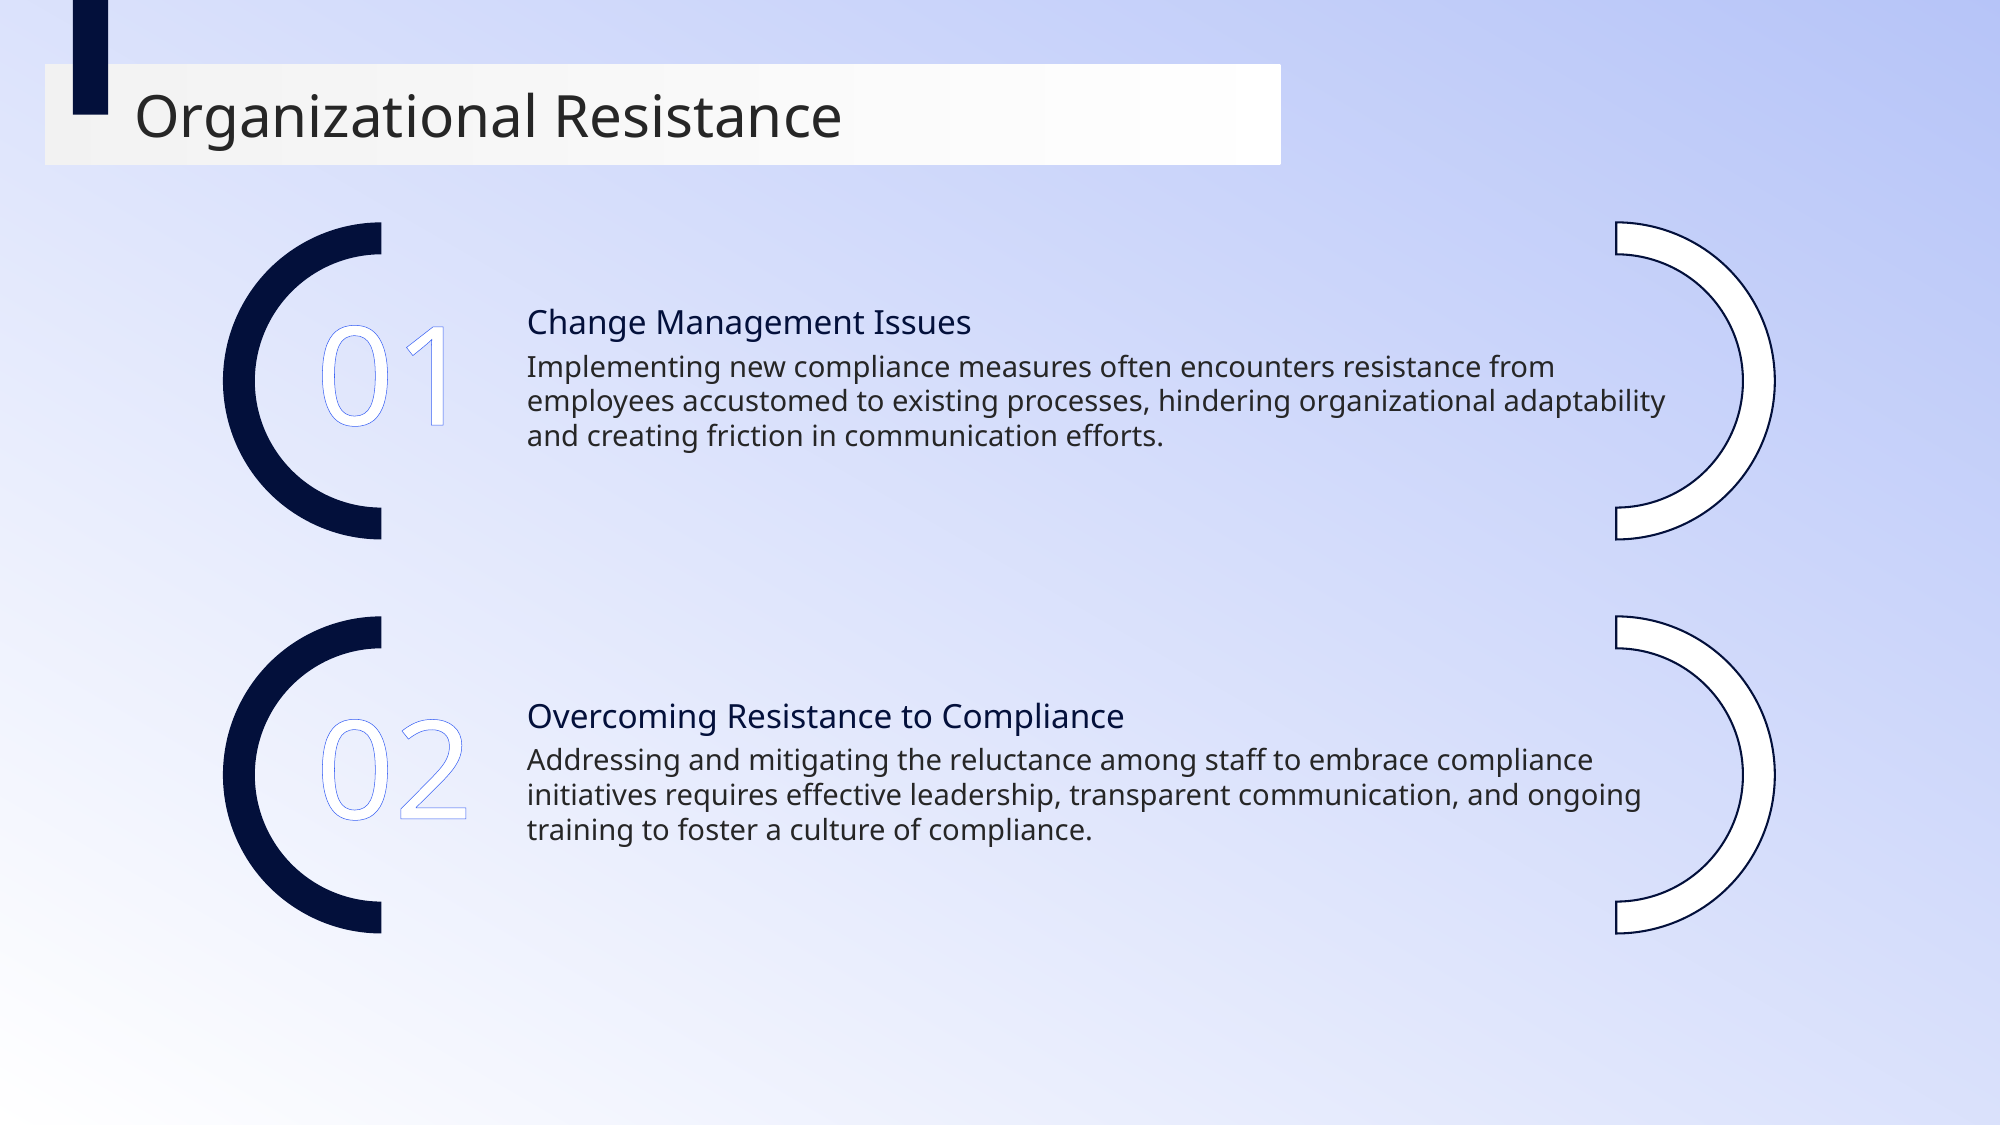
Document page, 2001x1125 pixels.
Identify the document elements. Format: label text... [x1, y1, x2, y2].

text_box [45, 64, 1281, 165]
text_box 01 [305, 299, 484, 441]
text_box Addressing and mitigating the reluctance among staff to embrace compliance initiatives requires effective leadership, transparent communication, and ongoing training to foster a culture of compliance. [526, 741, 1685, 905]
text_box [0, 0, 2000, 1125]
text_box [72, 0, 109, 115]
text_box Overcoming Resistance to Compliance [526, 675, 1685, 735]
text_box [1616, 222, 1775, 540]
text_box [1616, 616, 1775, 934]
text_box Implementing new compliance measures often encounters resistance from employees accustomed to existing processes, hindering organizational adaptability and creating friction in communication efforts. [526, 347, 1685, 511]
text_box Organizational Resistance [134, 76, 1890, 153]
text_box [222, 616, 382, 934]
text_box 02 [305, 693, 484, 835]
text_box Change Management Issues [526, 281, 1685, 341]
text_box [222, 222, 382, 540]
